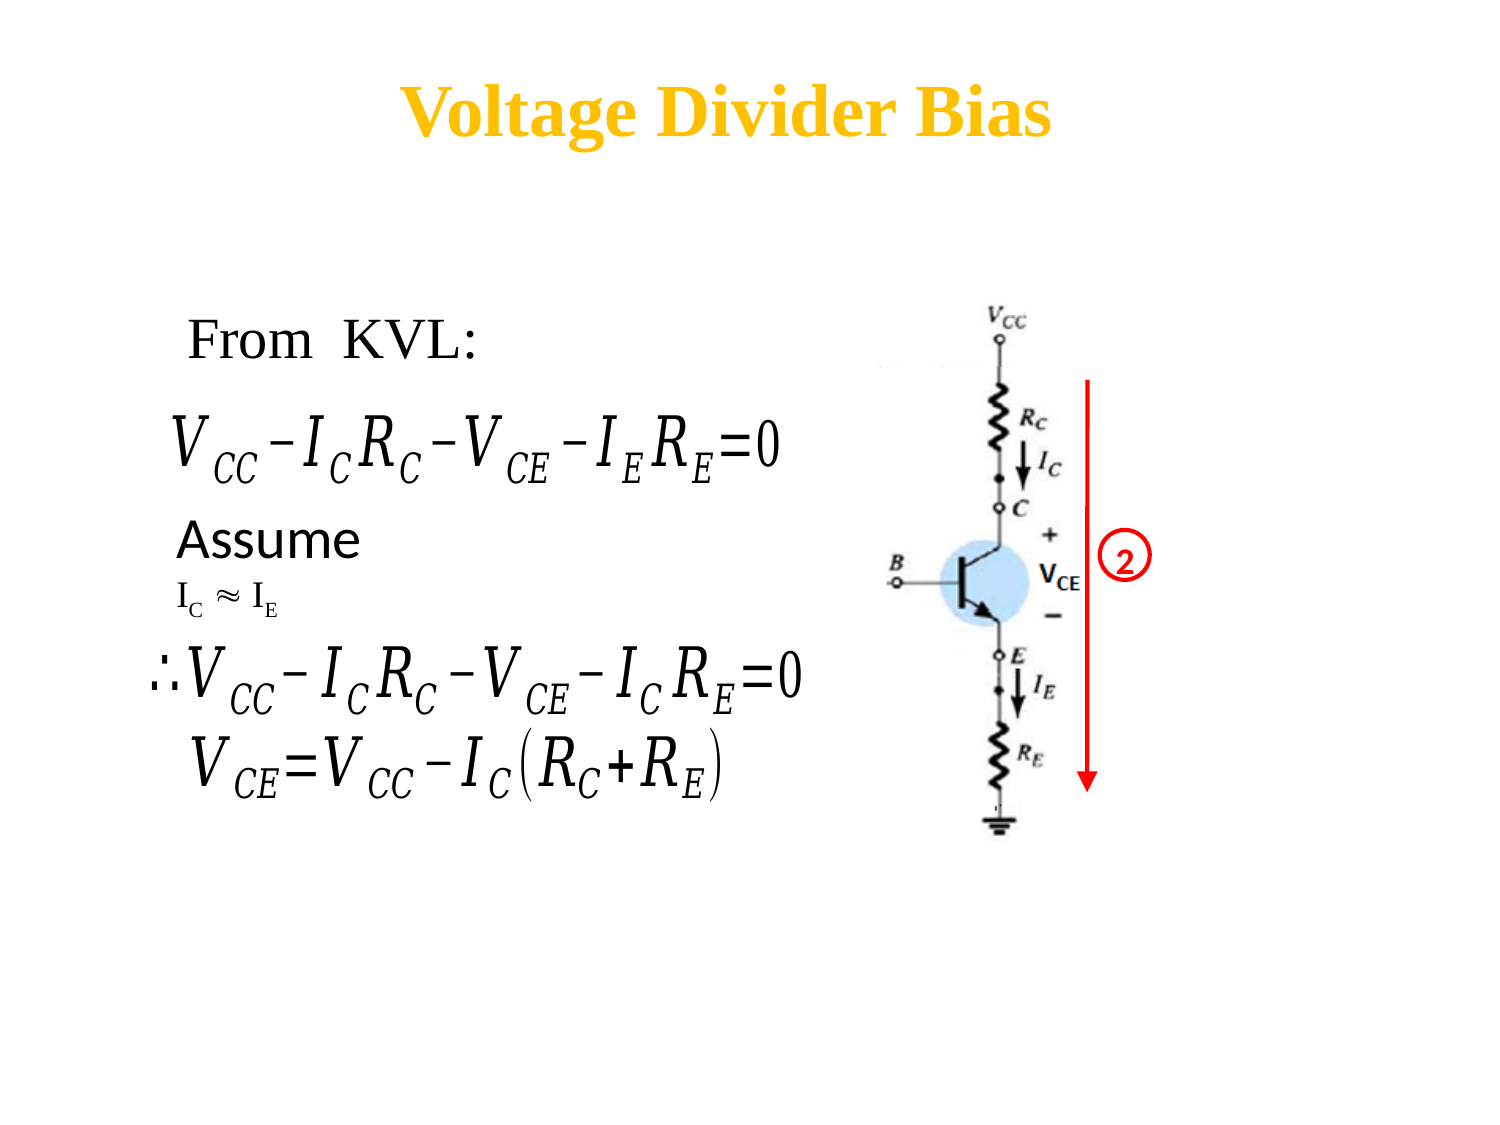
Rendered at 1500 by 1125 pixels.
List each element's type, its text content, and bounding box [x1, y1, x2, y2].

text_box Assume IC  IE [161, 492, 377, 629]
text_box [861, 292, 1152, 859]
text_box From KVL: [172, 292, 494, 378]
text_box Voltage Divider Bias [168, 54, 1284, 159]
